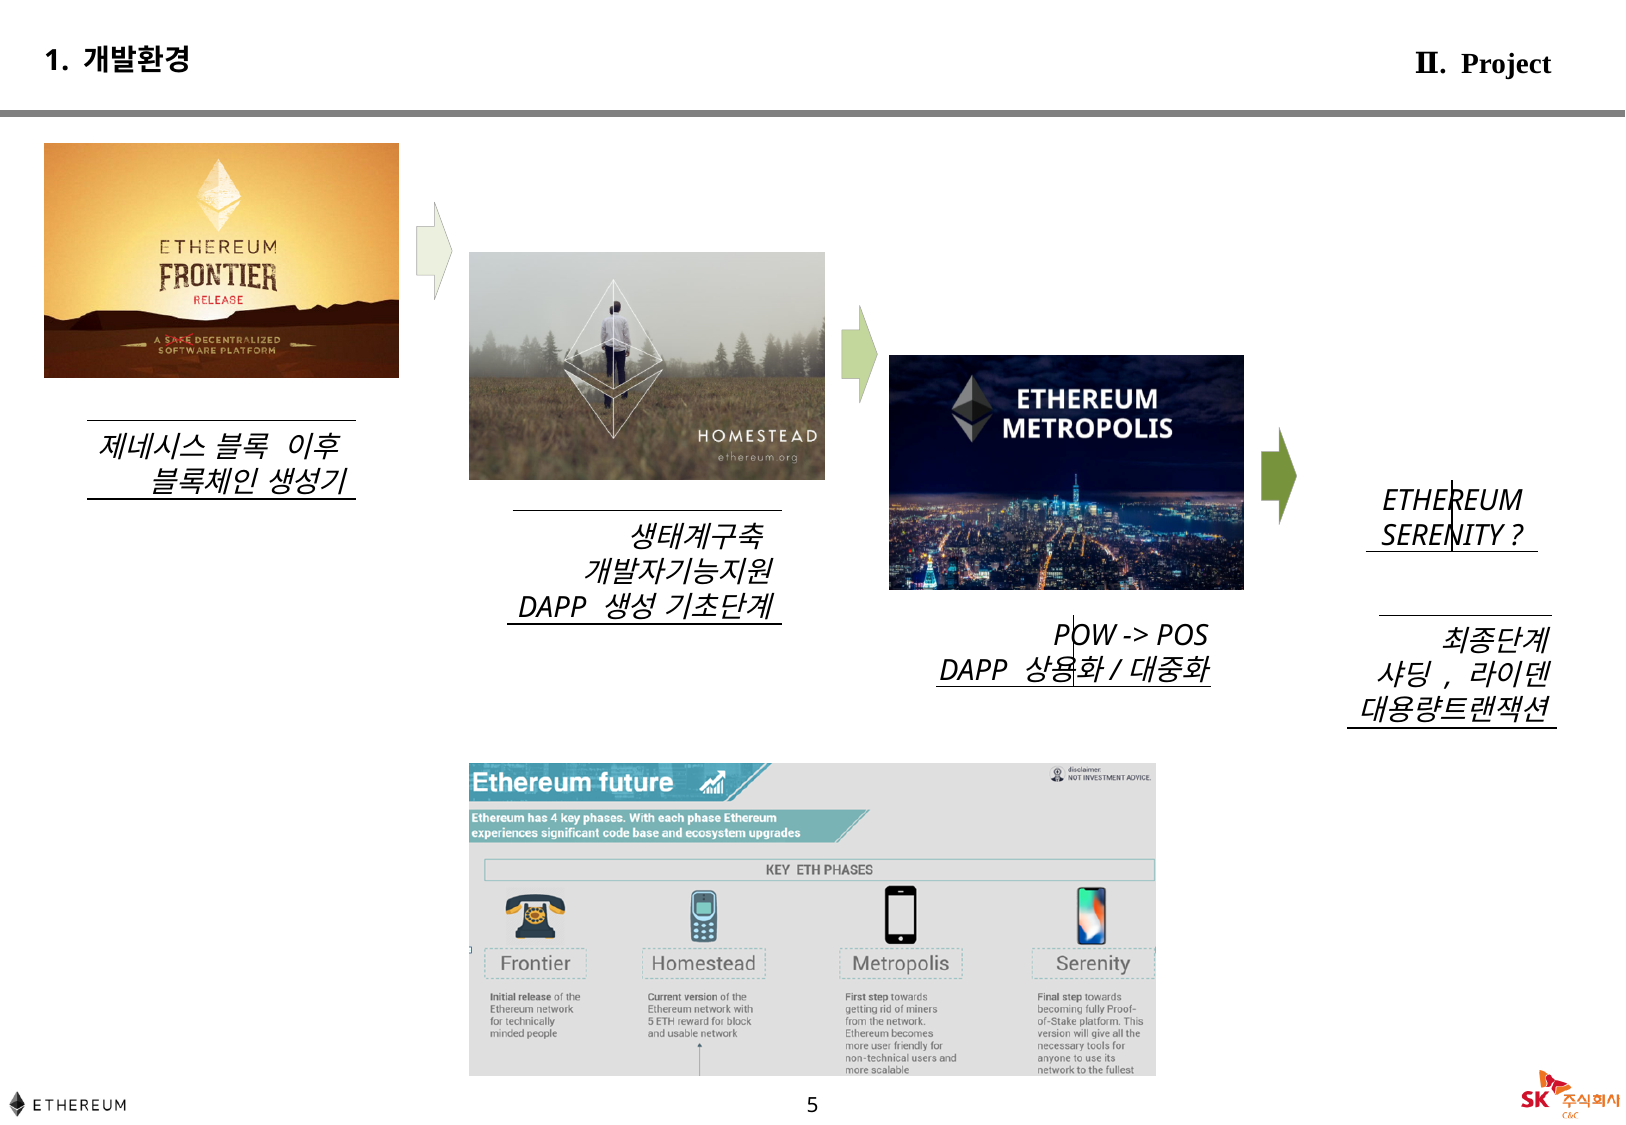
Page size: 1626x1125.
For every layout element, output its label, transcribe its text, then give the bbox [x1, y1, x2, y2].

text_box [841, 305, 878, 403]
picture [7, 1088, 128, 1118]
text_box Ⅱ. Project [1370, 33, 1567, 87]
picture [44, 142, 400, 378]
picture [888, 355, 1244, 590]
text_box ETHEREUM SERENITY ? [1453, 489, 1524, 550]
text_box 제네시스 블록 이후 블록체인 생성기 [96, 430, 347, 498]
text_box [1261, 427, 1297, 525]
text_box POW -> POS DAPP 상용화/대중화 [938, 622, 1073, 686]
picture [1521, 1070, 1620, 1119]
text_box 최종단계 샤딩 , 라이덴 대용량트랜잭션 [1358, 620, 1549, 727]
text_box 1. 개발환경 [29, 23, 207, 94]
picture [469, 762, 1156, 1076]
text_box POW -> POS DAPP 상용화/대중화 [1074, 622, 1209, 686]
text_box 생태계구축 개발자기능지원 DAPP 생성 기초단계 [517, 518, 772, 623]
text_box [416, 202, 453, 300]
text_box ETHEREUM SERENITY ? [1380, 489, 1451, 550]
picture [469, 252, 825, 481]
